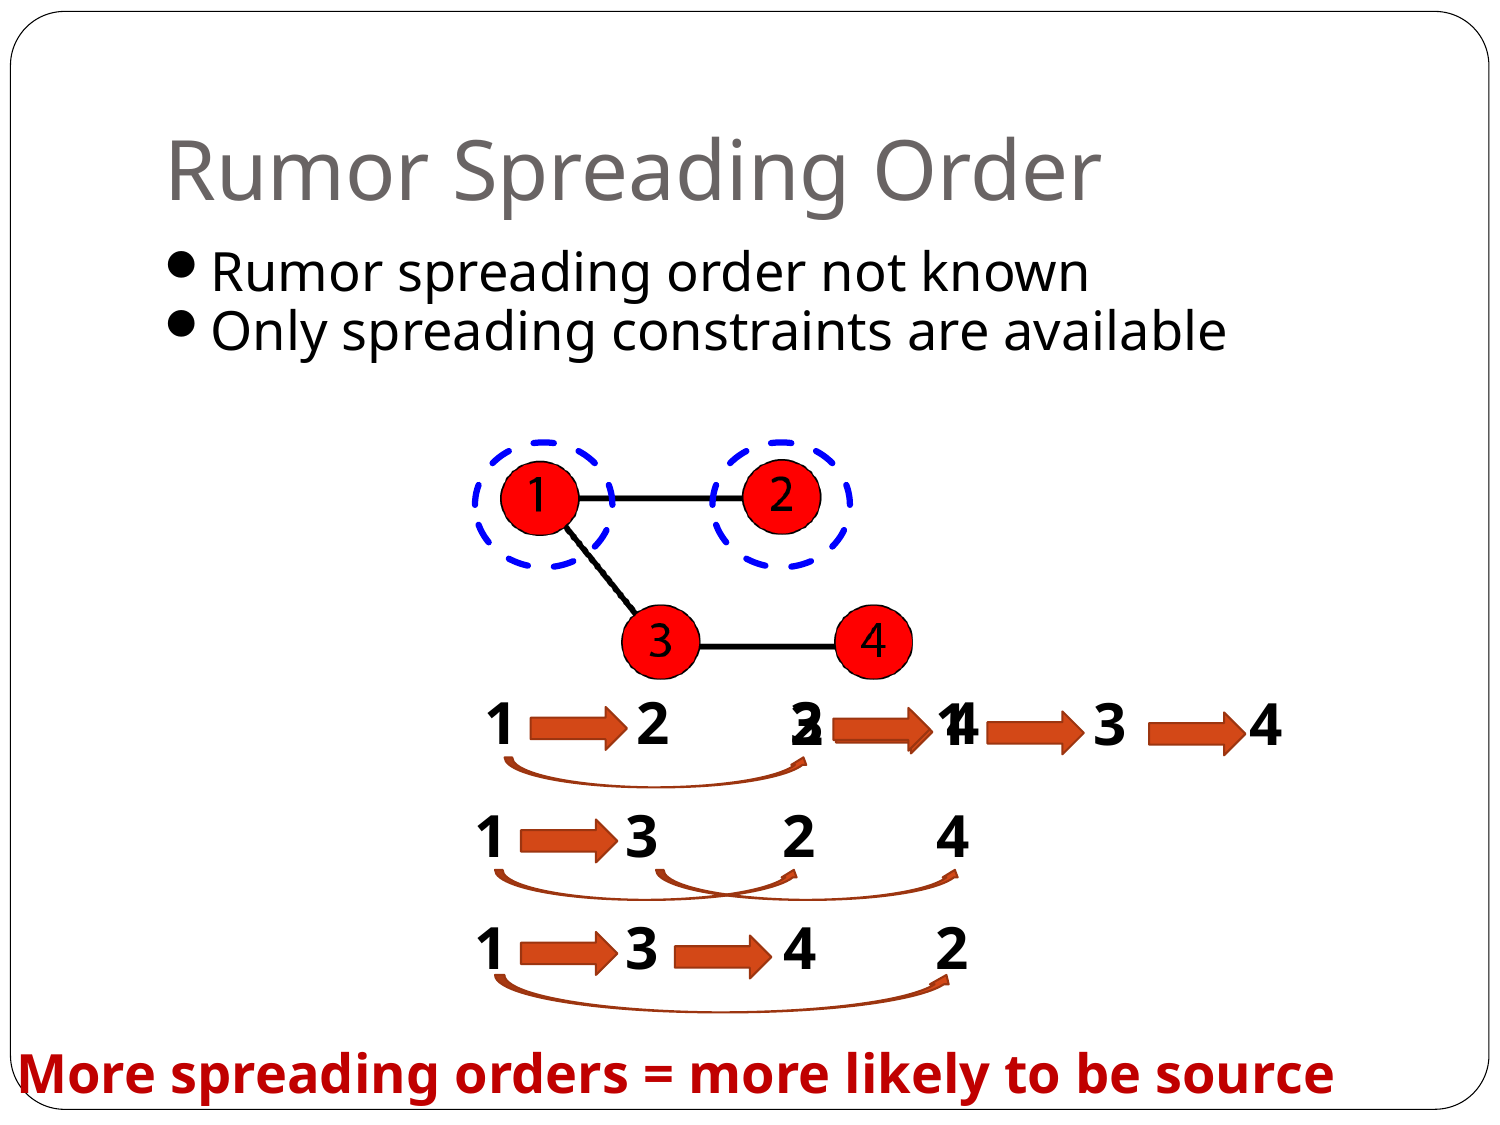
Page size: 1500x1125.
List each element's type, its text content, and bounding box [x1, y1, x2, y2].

text_box [910, 741, 920, 754]
text_box More spreading orders = more likely to be source [1, 1031, 1500, 1112]
text_box 2 [621, 688, 692, 764]
text_box 4 [768, 904, 839, 989]
text_box [530, 707, 627, 750]
text_box 4 [991, 744, 1002, 764]
text_box 4 [1234, 679, 1305, 765]
text_box [520, 932, 618, 975]
text_box Rumor Spreading Order [150, 45, 1425, 233]
text_box [1149, 712, 1246, 756]
text_box [496, 870, 529, 888]
text_box [474, 442, 588, 548]
text_box [504, 757, 803, 788]
text_box [737, 442, 826, 457]
text_box 4 [991, 679, 1002, 722]
text_box [496, 975, 552, 999]
text_box 2 [920, 904, 991, 989]
text_box 4 [921, 791, 992, 877]
text_box [656, 869, 958, 900]
text_box 1 [460, 791, 531, 877]
text_box [833, 707, 930, 751]
text_box [520, 819, 618, 863]
text_box 2 [776, 688, 847, 765]
text_box [987, 711, 1084, 755]
text_box 2 [767, 791, 838, 877]
text_box 3 [611, 791, 681, 877]
text_box [730, 869, 797, 895]
text_box Rumor spreading order not known Only spreading constraints are available [150, 237, 1500, 425]
picture [499, 459, 913, 681]
text_box 1 [920, 679, 991, 765]
text_box [495, 974, 949, 1013]
text_box 1 [460, 904, 531, 989]
text_box [657, 870, 694, 889]
text_box 3 [1078, 679, 1149, 765]
text_box [674, 935, 772, 979]
text_box 3 [611, 904, 681, 989]
text_box 1 [469, 679, 540, 764]
text_box [505, 758, 545, 777]
